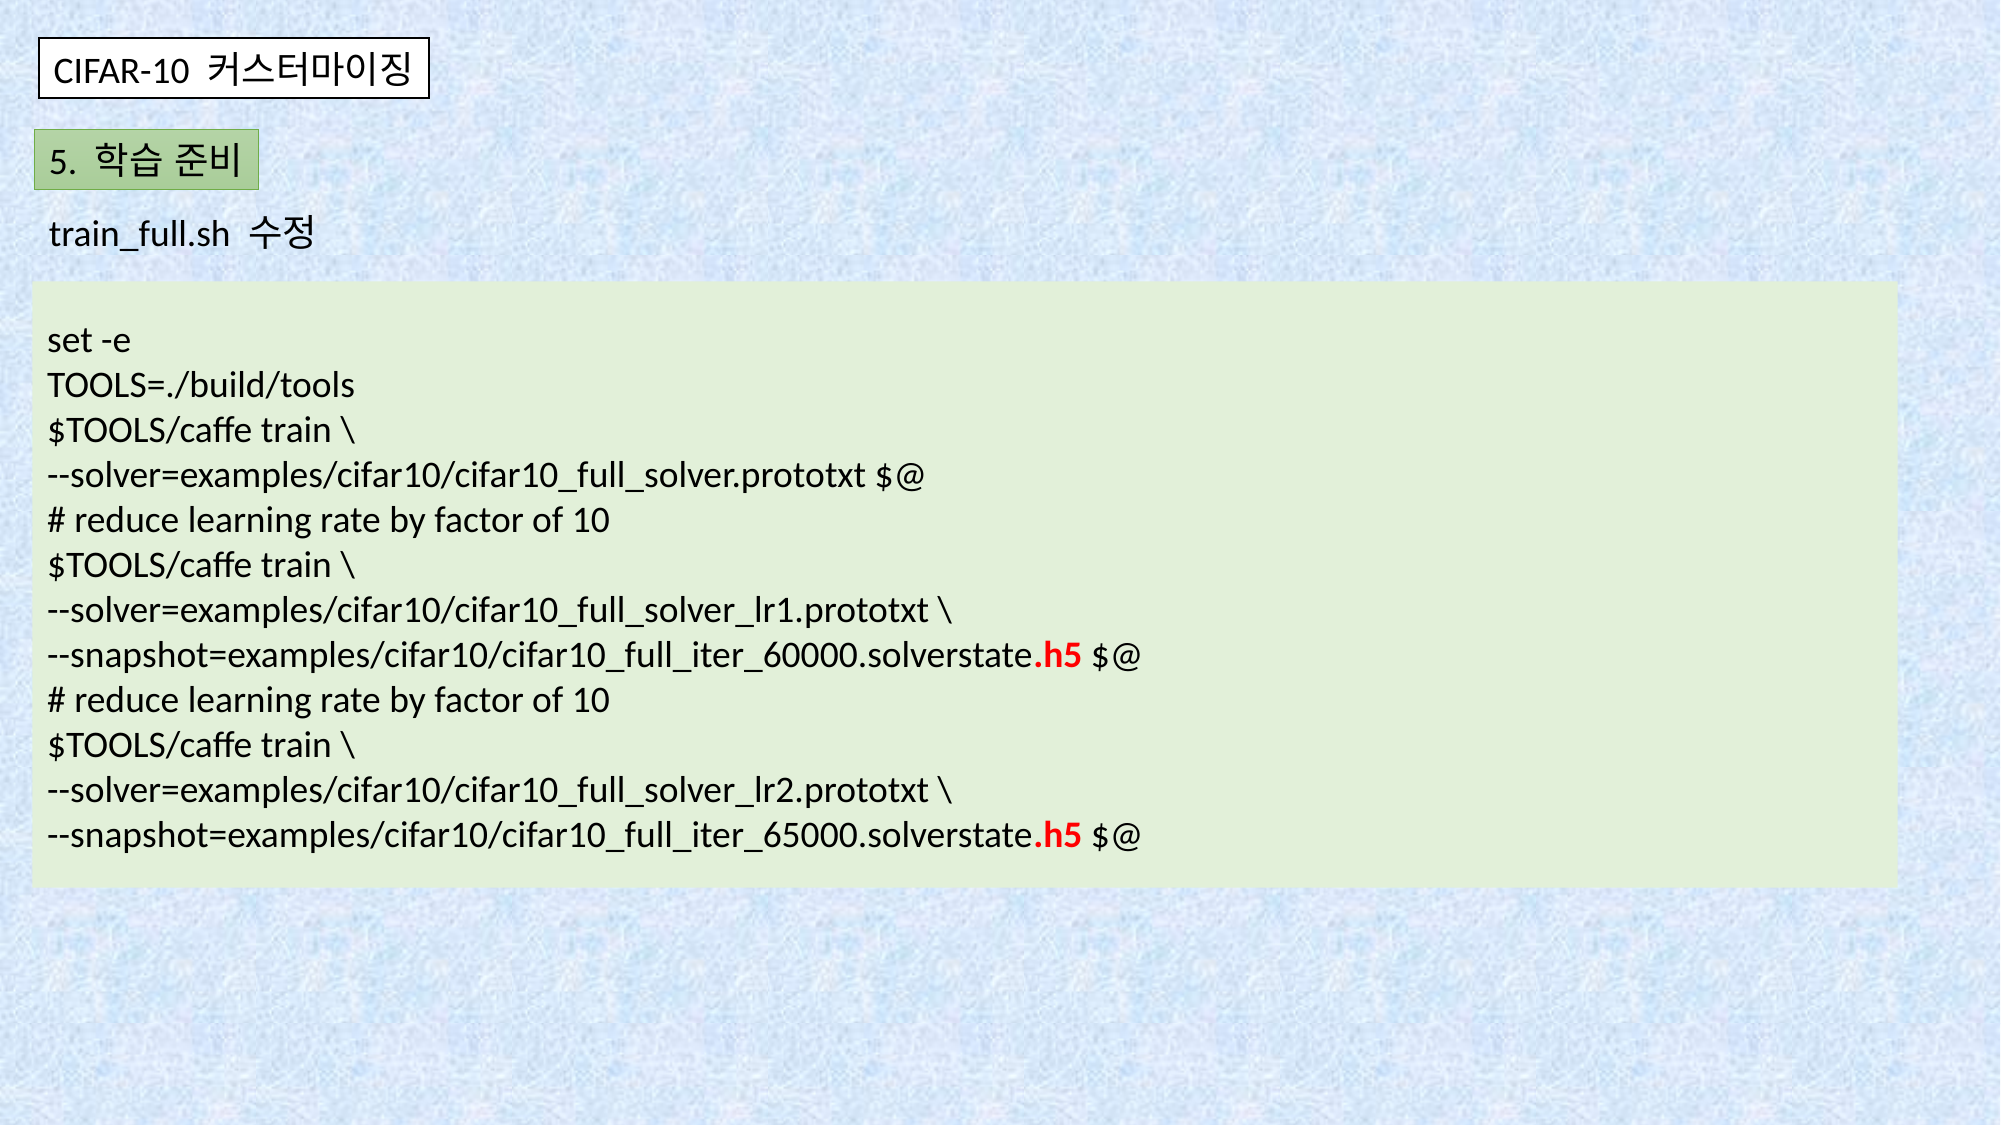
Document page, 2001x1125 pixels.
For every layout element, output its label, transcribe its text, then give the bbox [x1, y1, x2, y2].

text_box set -e TOOLS=./build/tools $TOOLS/caffe train \ --solver=examples/cifar10/cifar10_full_solver.prototxt $@ # reduce learning rate by factor of 10 $TOOLS/caffe train \ --solver=examples/cifar10/cifar10_full_solver_lr1.prototxt \ --snapshot=examples/cifar10/cifar10_full_iter_60000.solverstate.h5 $@ # reduce learning rate by factor of 10 $TOOLS/caffe train \ --solver=examples/cifar10/cifar10_full_solver_lr2.prototxt \ --snapshot=examples/cifar10/cifar10_full_iter_65000.solverstate.h5 $@ [32, 281, 1898, 888]
picture [0, 0, 2001, 1125]
text_box train_full.sh 수정 [34, 201, 333, 262]
text_box CIFAR-10 커스터마이징 [38, 37, 430, 99]
text_box 5. 학습 준비 [34, 129, 259, 190]
